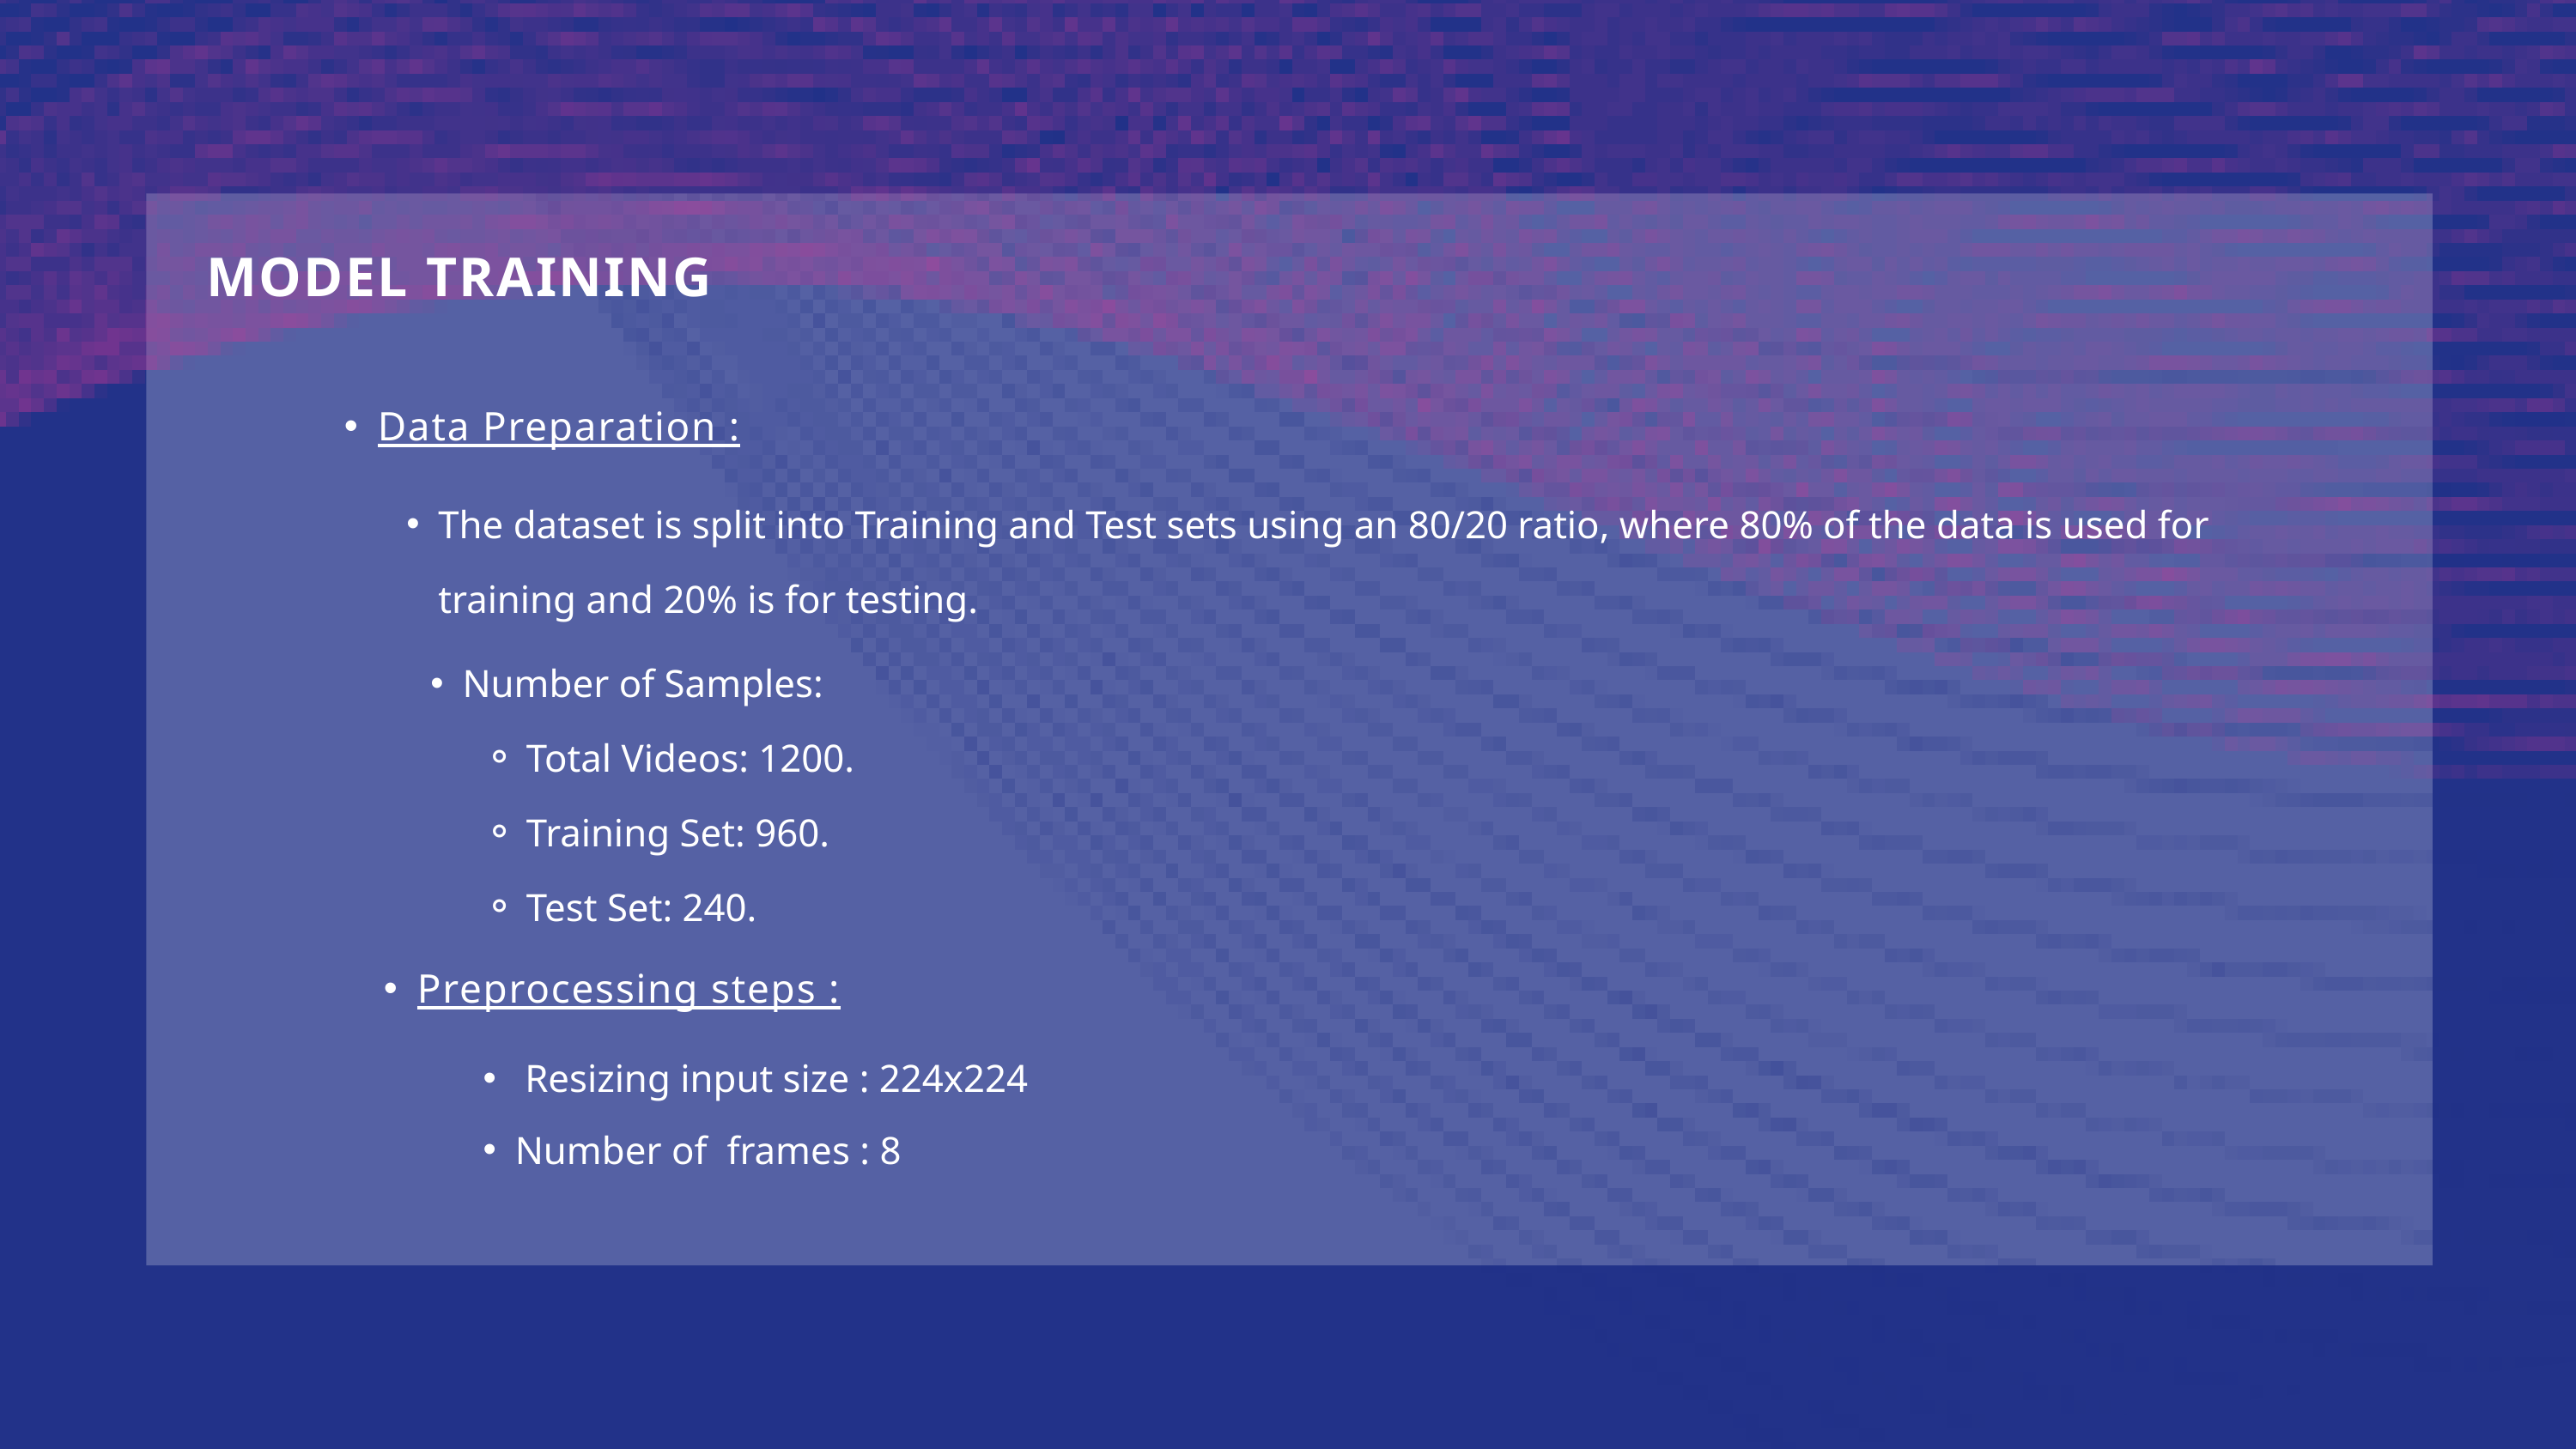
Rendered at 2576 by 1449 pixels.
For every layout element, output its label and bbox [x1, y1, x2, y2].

text_box [0, 0, 2576, 1449]
text_box [146, 193, 2433, 1266]
